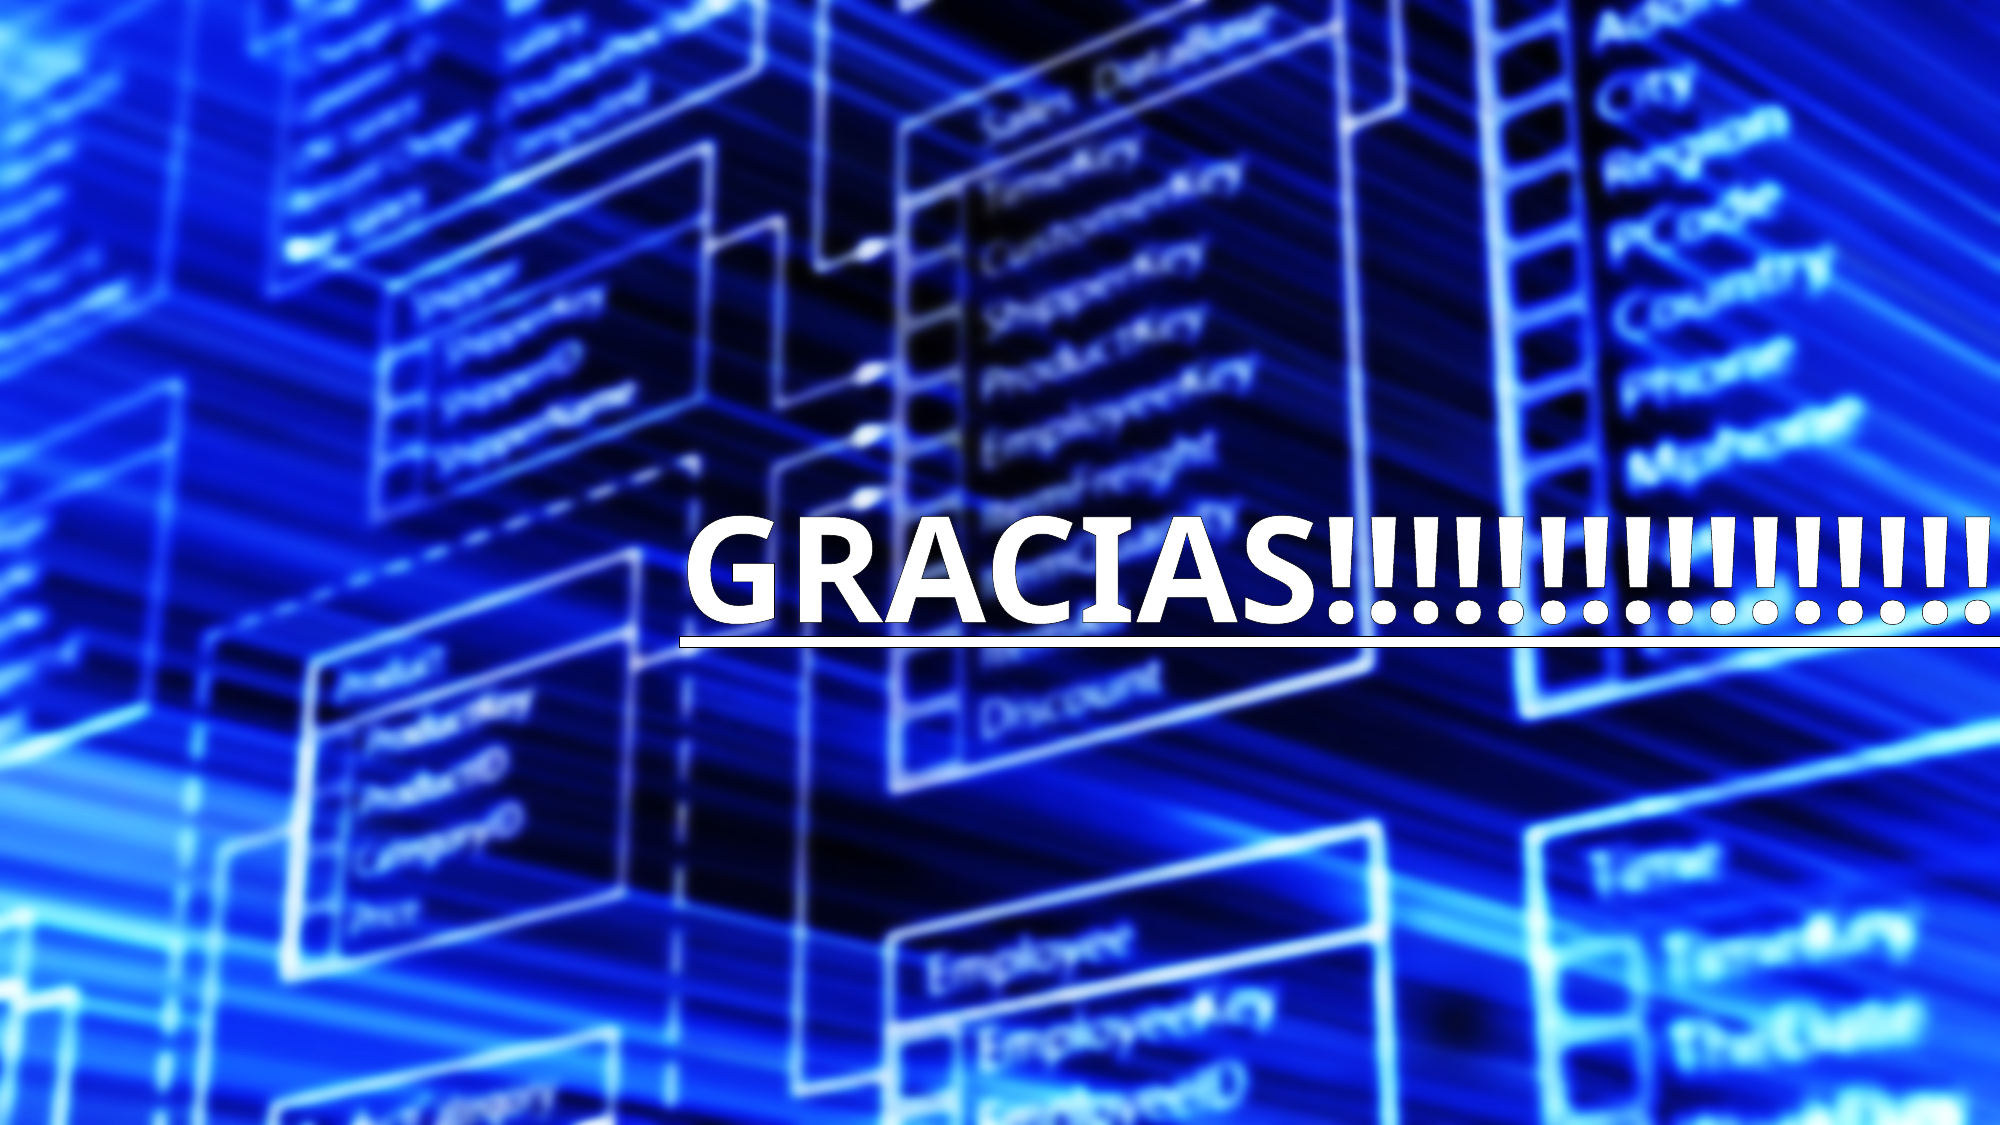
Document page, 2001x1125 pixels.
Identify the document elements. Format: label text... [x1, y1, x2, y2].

picture [0, 0, 2000, 1125]
title GRACIAS!!!!!!!!!!!!!!!!!!!!!!!! [664, 466, 2000, 684]
